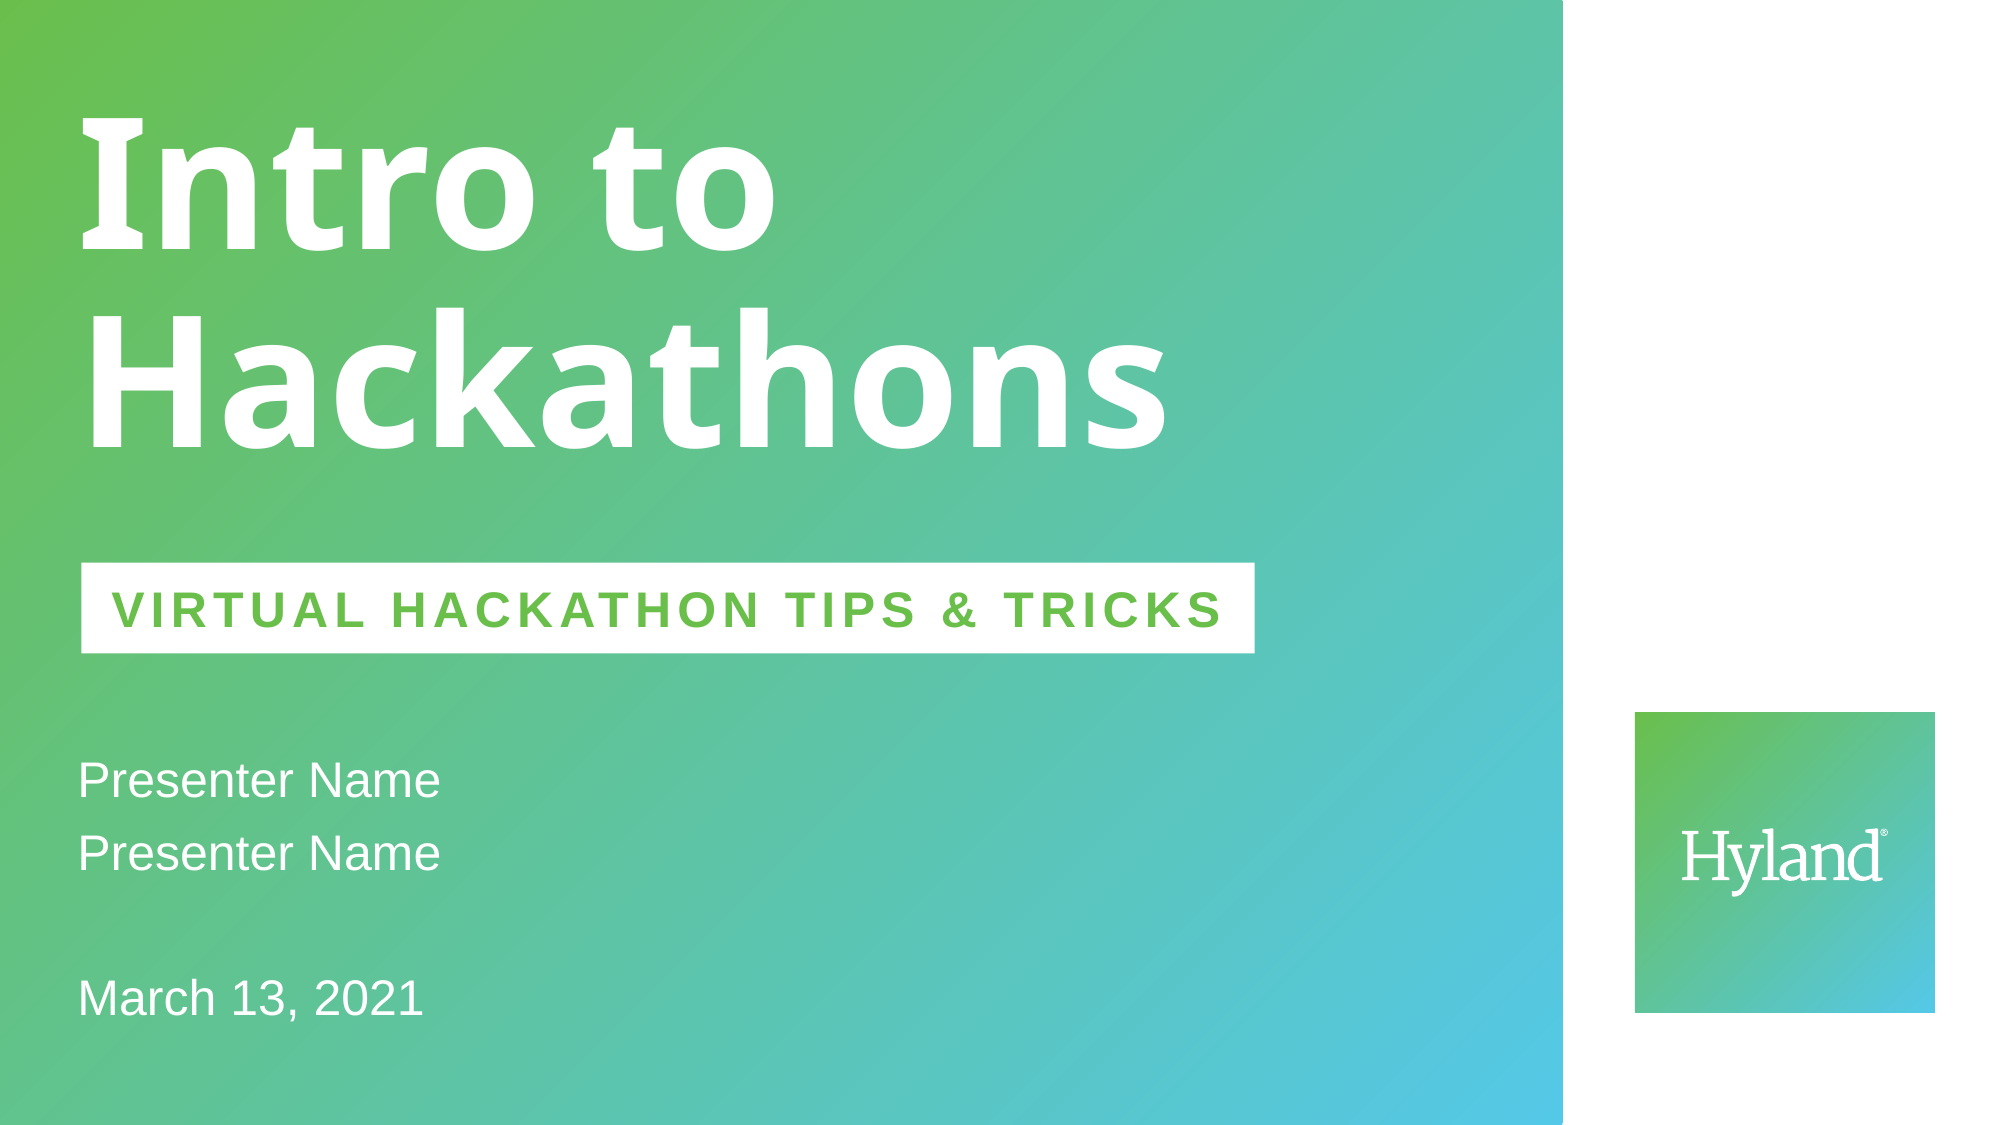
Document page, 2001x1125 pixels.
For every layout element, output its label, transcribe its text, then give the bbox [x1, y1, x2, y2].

list Presenter Name Presenter Name [62, 709, 1000, 919]
subtitle Virtual hackathon tips & tricks [81, 562, 1255, 654]
title Intro to Hackathons [62, 37, 1413, 488]
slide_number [62, 975, 663, 1016]
